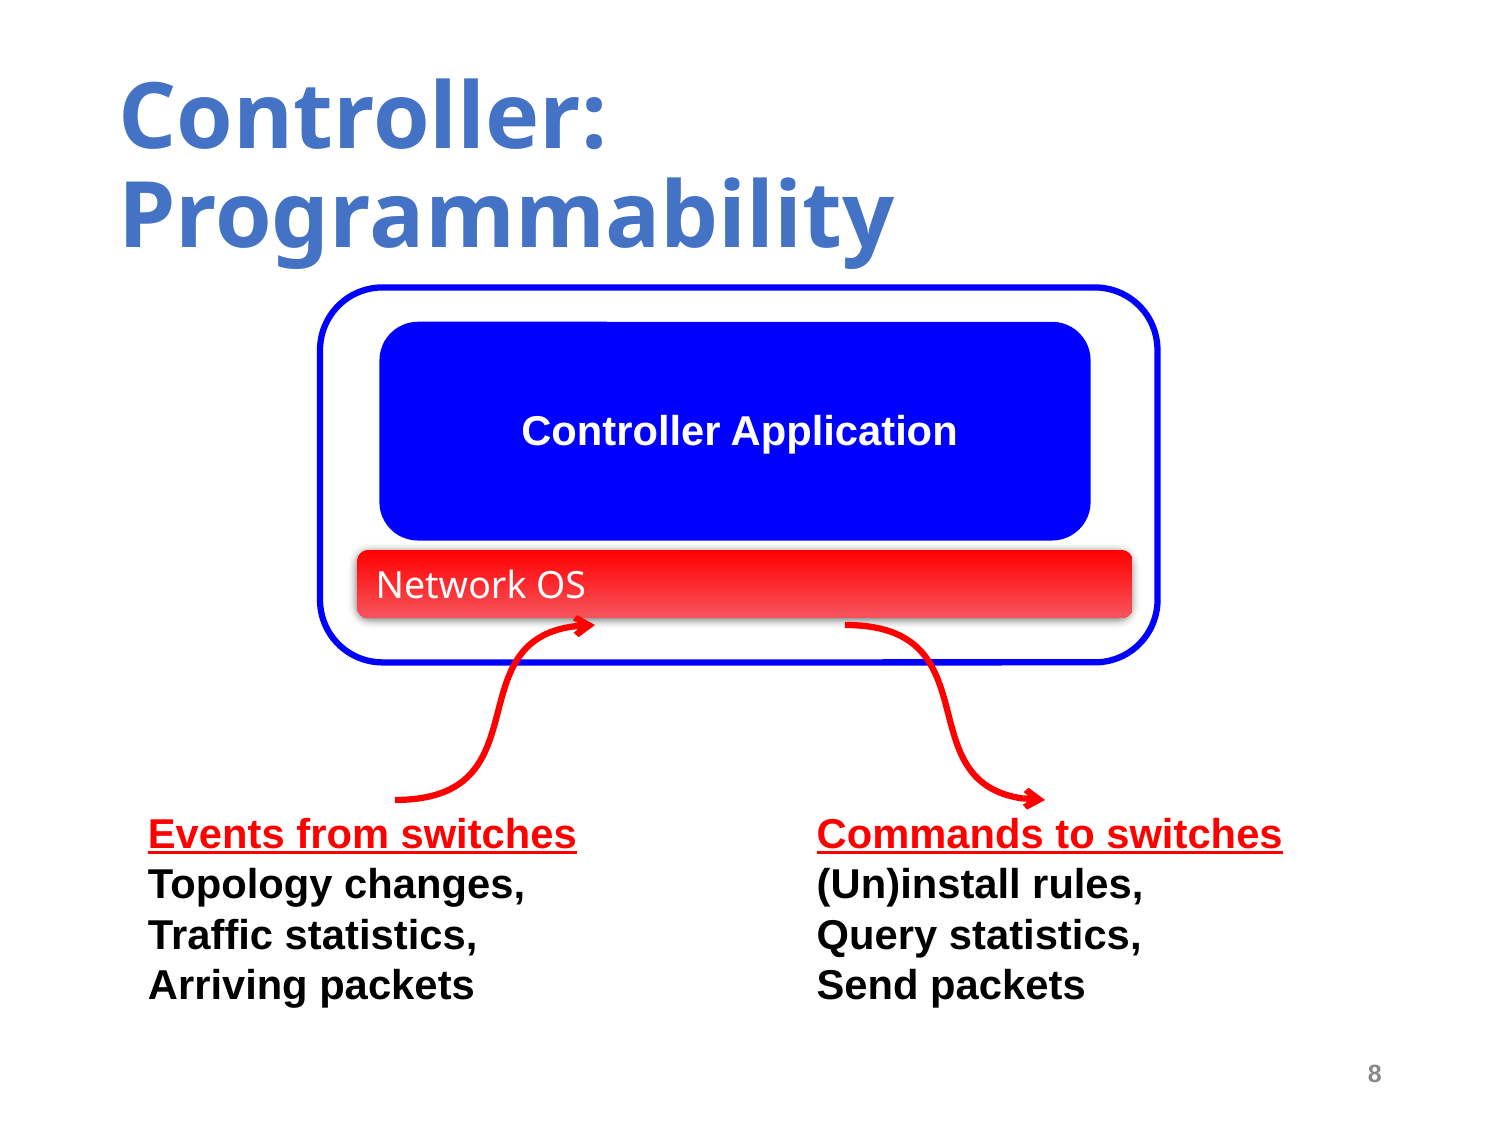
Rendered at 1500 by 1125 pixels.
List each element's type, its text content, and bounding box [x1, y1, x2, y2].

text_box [845, 624, 1046, 800]
slide_number 8 [1059, 1042, 1397, 1103]
title Controller: Programmability [103, 59, 1397, 278]
text_box [320, 287, 1158, 663]
text_box Events from switches Topology changes, Traffic statistics, Arriving packets [133, 799, 593, 1015]
text_box Commands to switches (Un)install rules, Query statistics, Send packets [801, 799, 1298, 1015]
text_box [395, 624, 596, 800]
